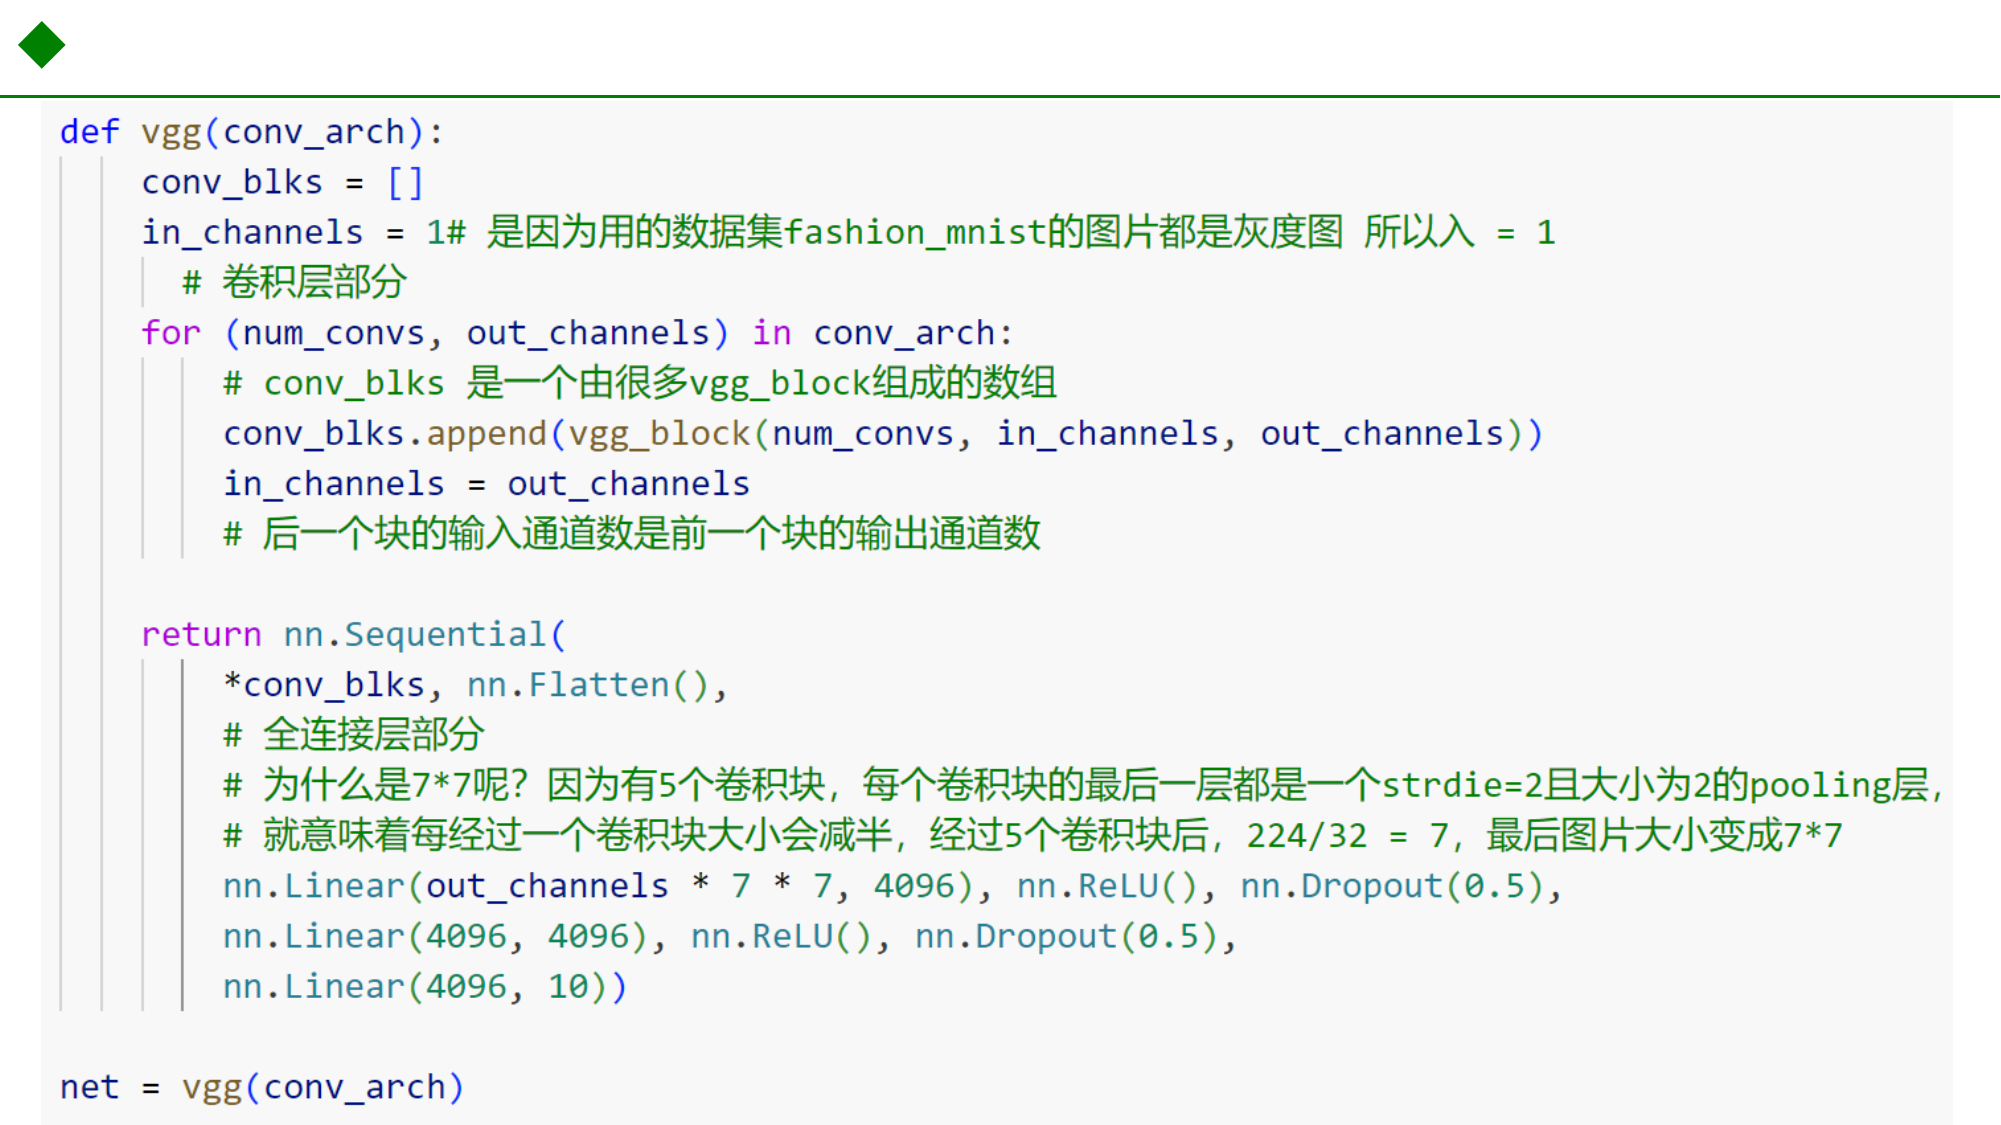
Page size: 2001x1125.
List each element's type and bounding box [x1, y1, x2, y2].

picture [41, 101, 1953, 1125]
